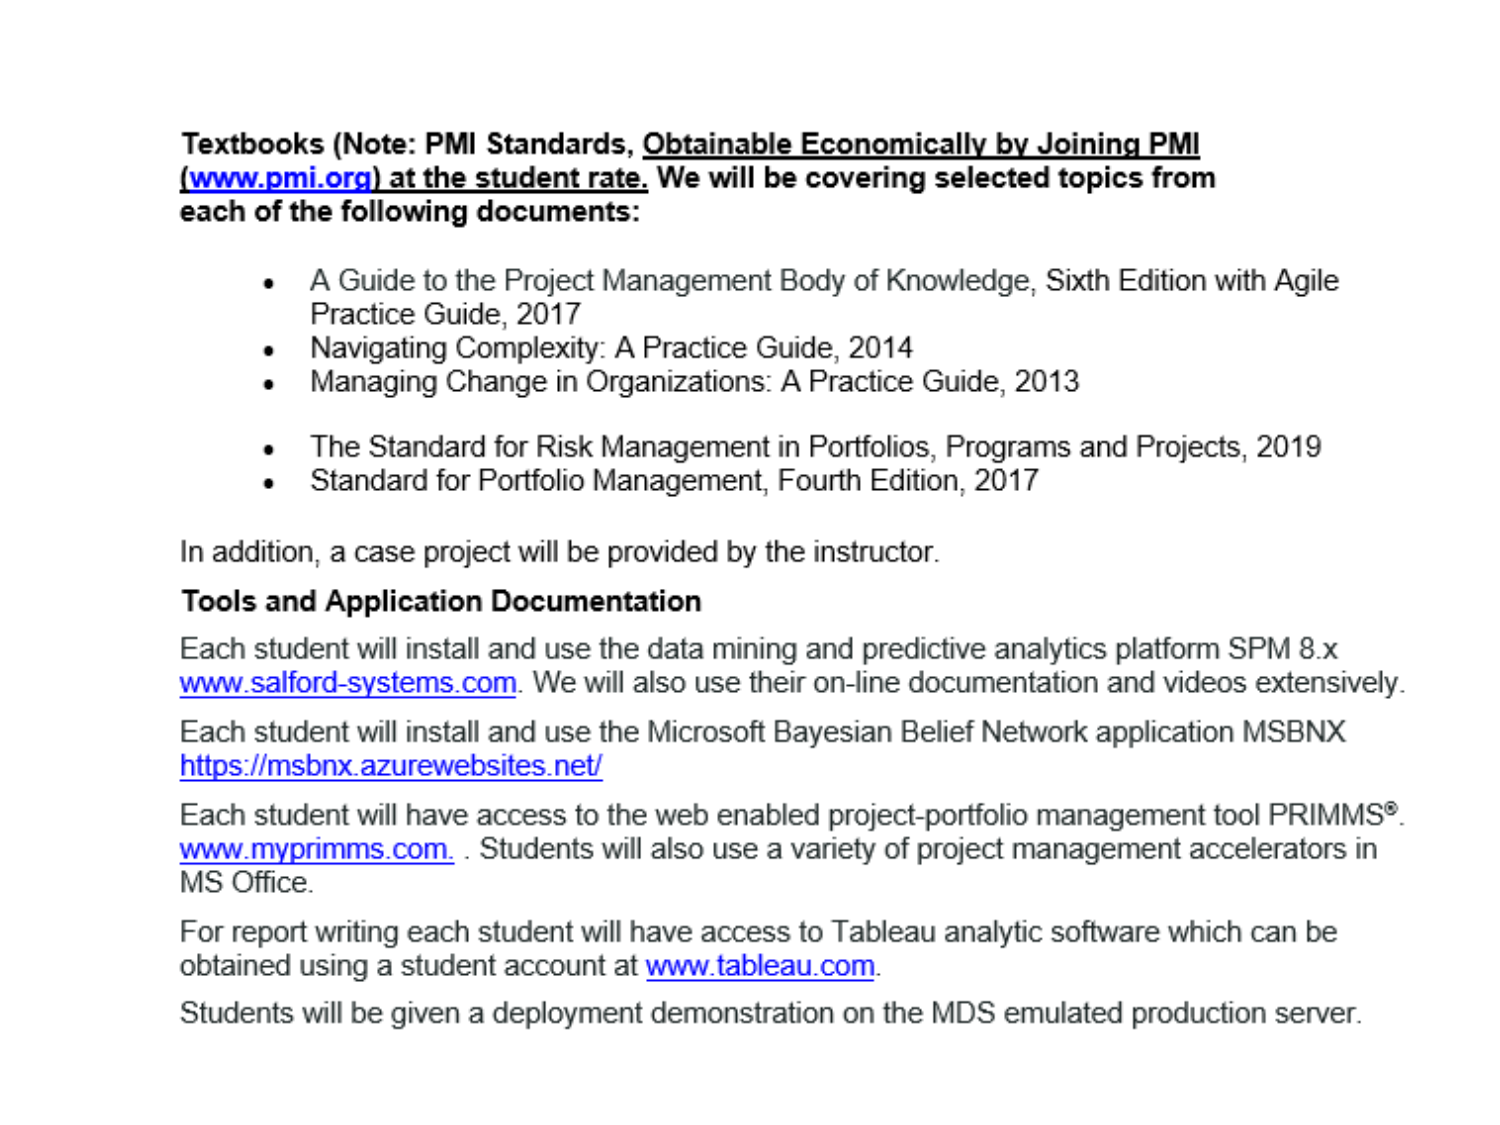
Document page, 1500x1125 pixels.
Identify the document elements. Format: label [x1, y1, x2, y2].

picture [107, 101, 1459, 1071]
